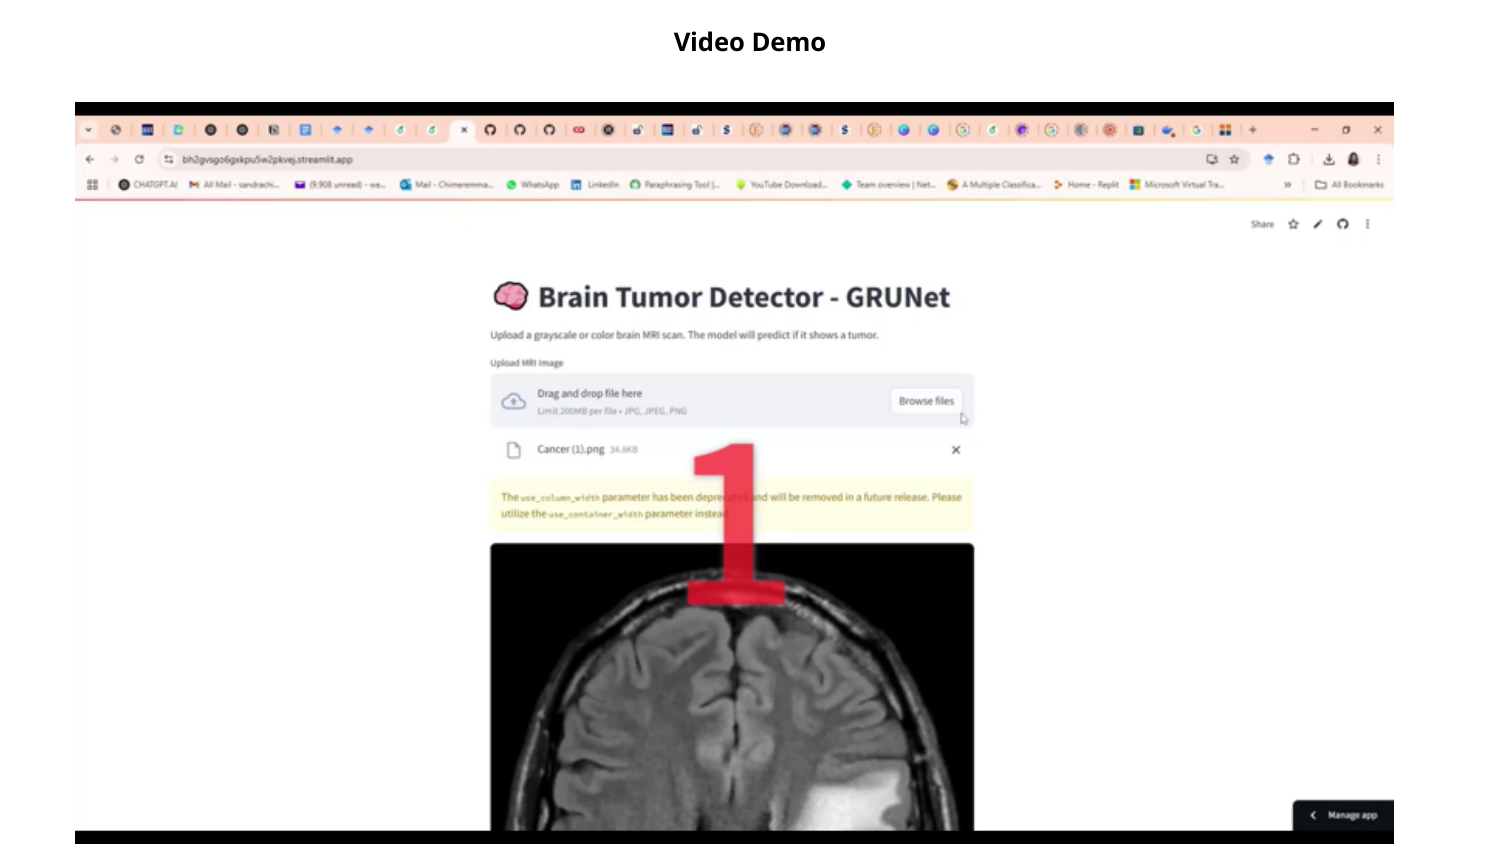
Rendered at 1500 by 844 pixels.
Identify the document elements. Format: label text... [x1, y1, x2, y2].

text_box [74, 101, 1396, 844]
title Video Demo [75, 11, 1425, 73]
